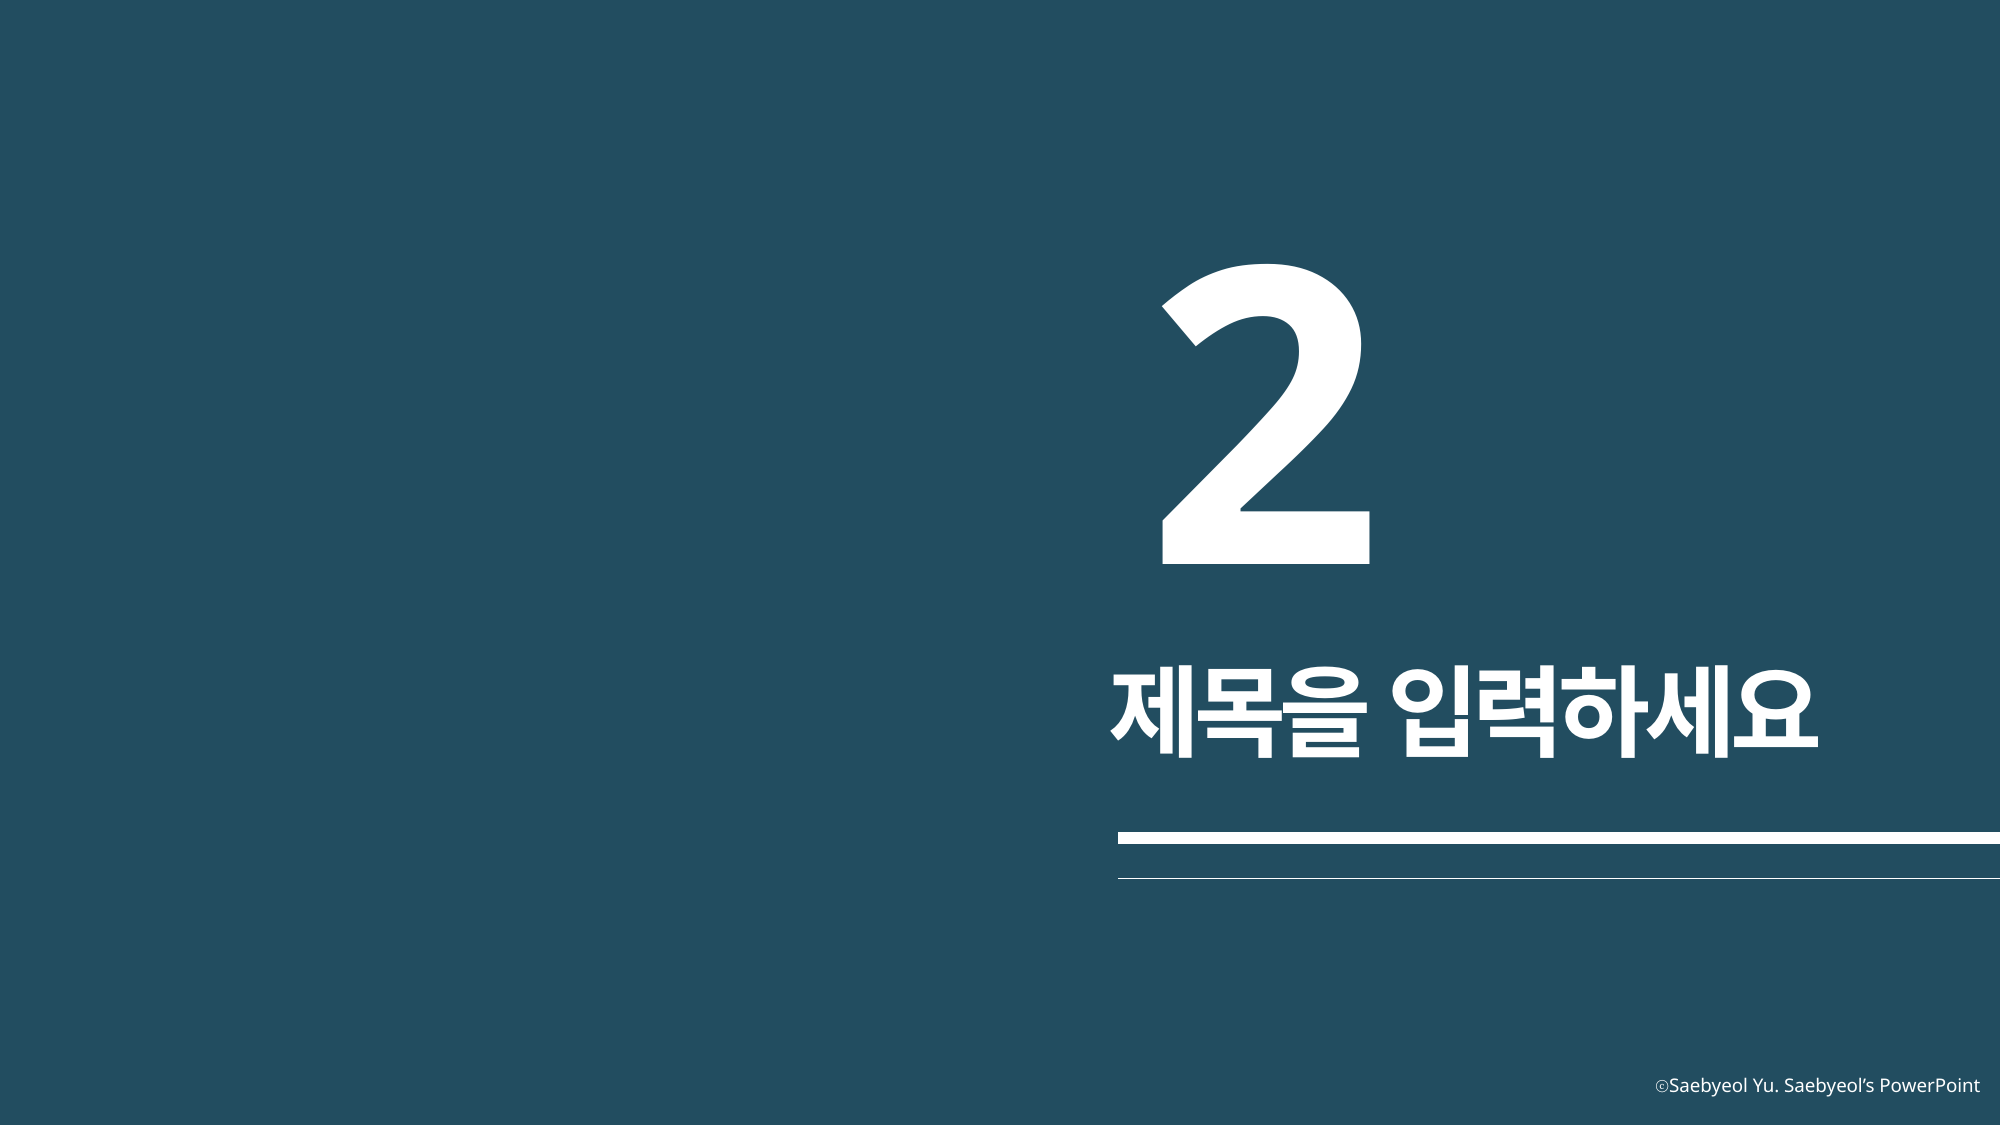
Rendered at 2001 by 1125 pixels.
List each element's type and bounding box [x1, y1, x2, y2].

text_box [1118, 143, 2000, 879]
